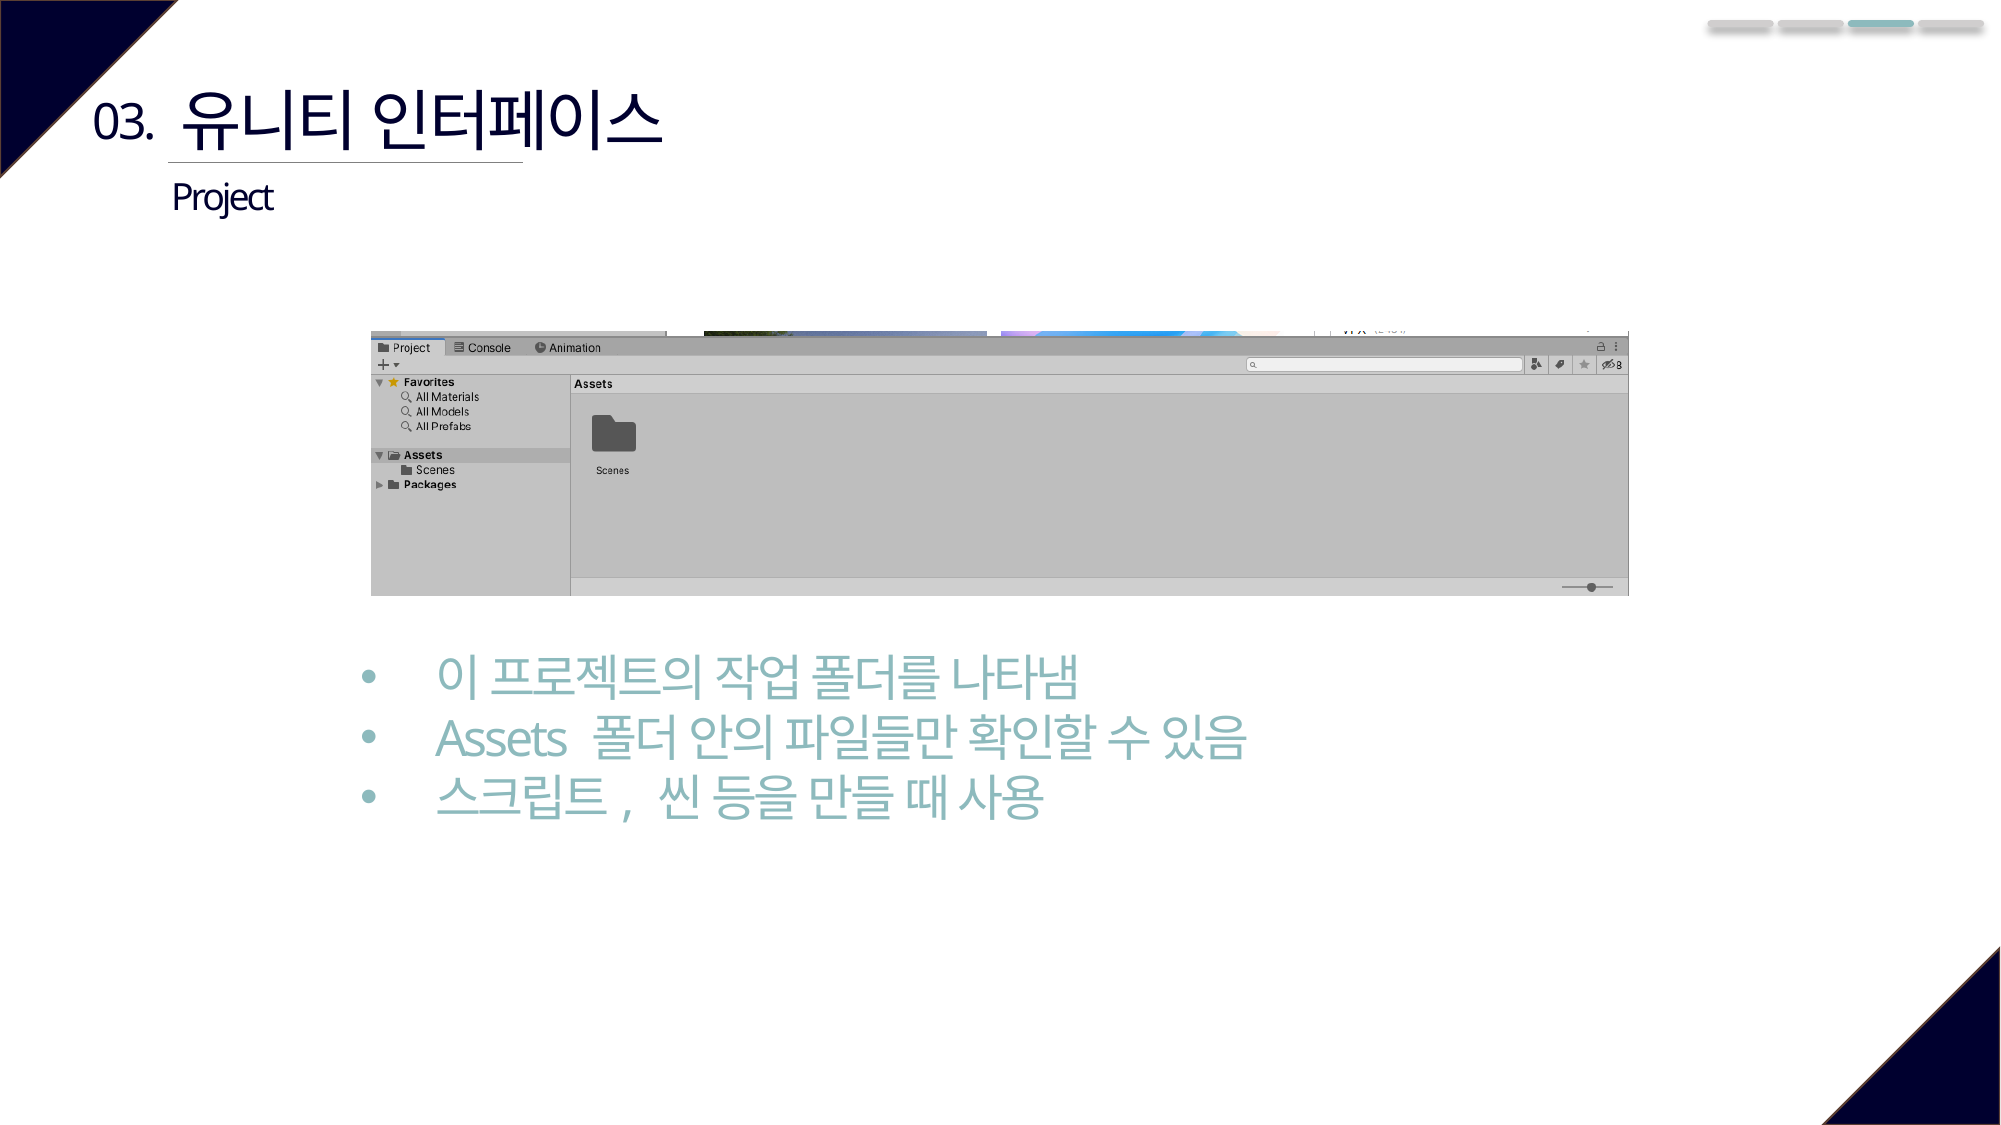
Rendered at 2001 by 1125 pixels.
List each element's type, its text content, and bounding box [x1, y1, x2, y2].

text_box 이 프로젝트의 작업 폴더를 나타냄 Assets 폴더 안의 파일들만 확인할 수 있음 스크립트, 씬 등을 만들 때 사용 [345, 639, 1629, 834]
picture [371, 331, 1629, 596]
text_box Project [156, 165, 290, 225]
text_box 유니티 인터페이스 [165, 71, 681, 167]
text_box 03. [78, 81, 172, 157]
